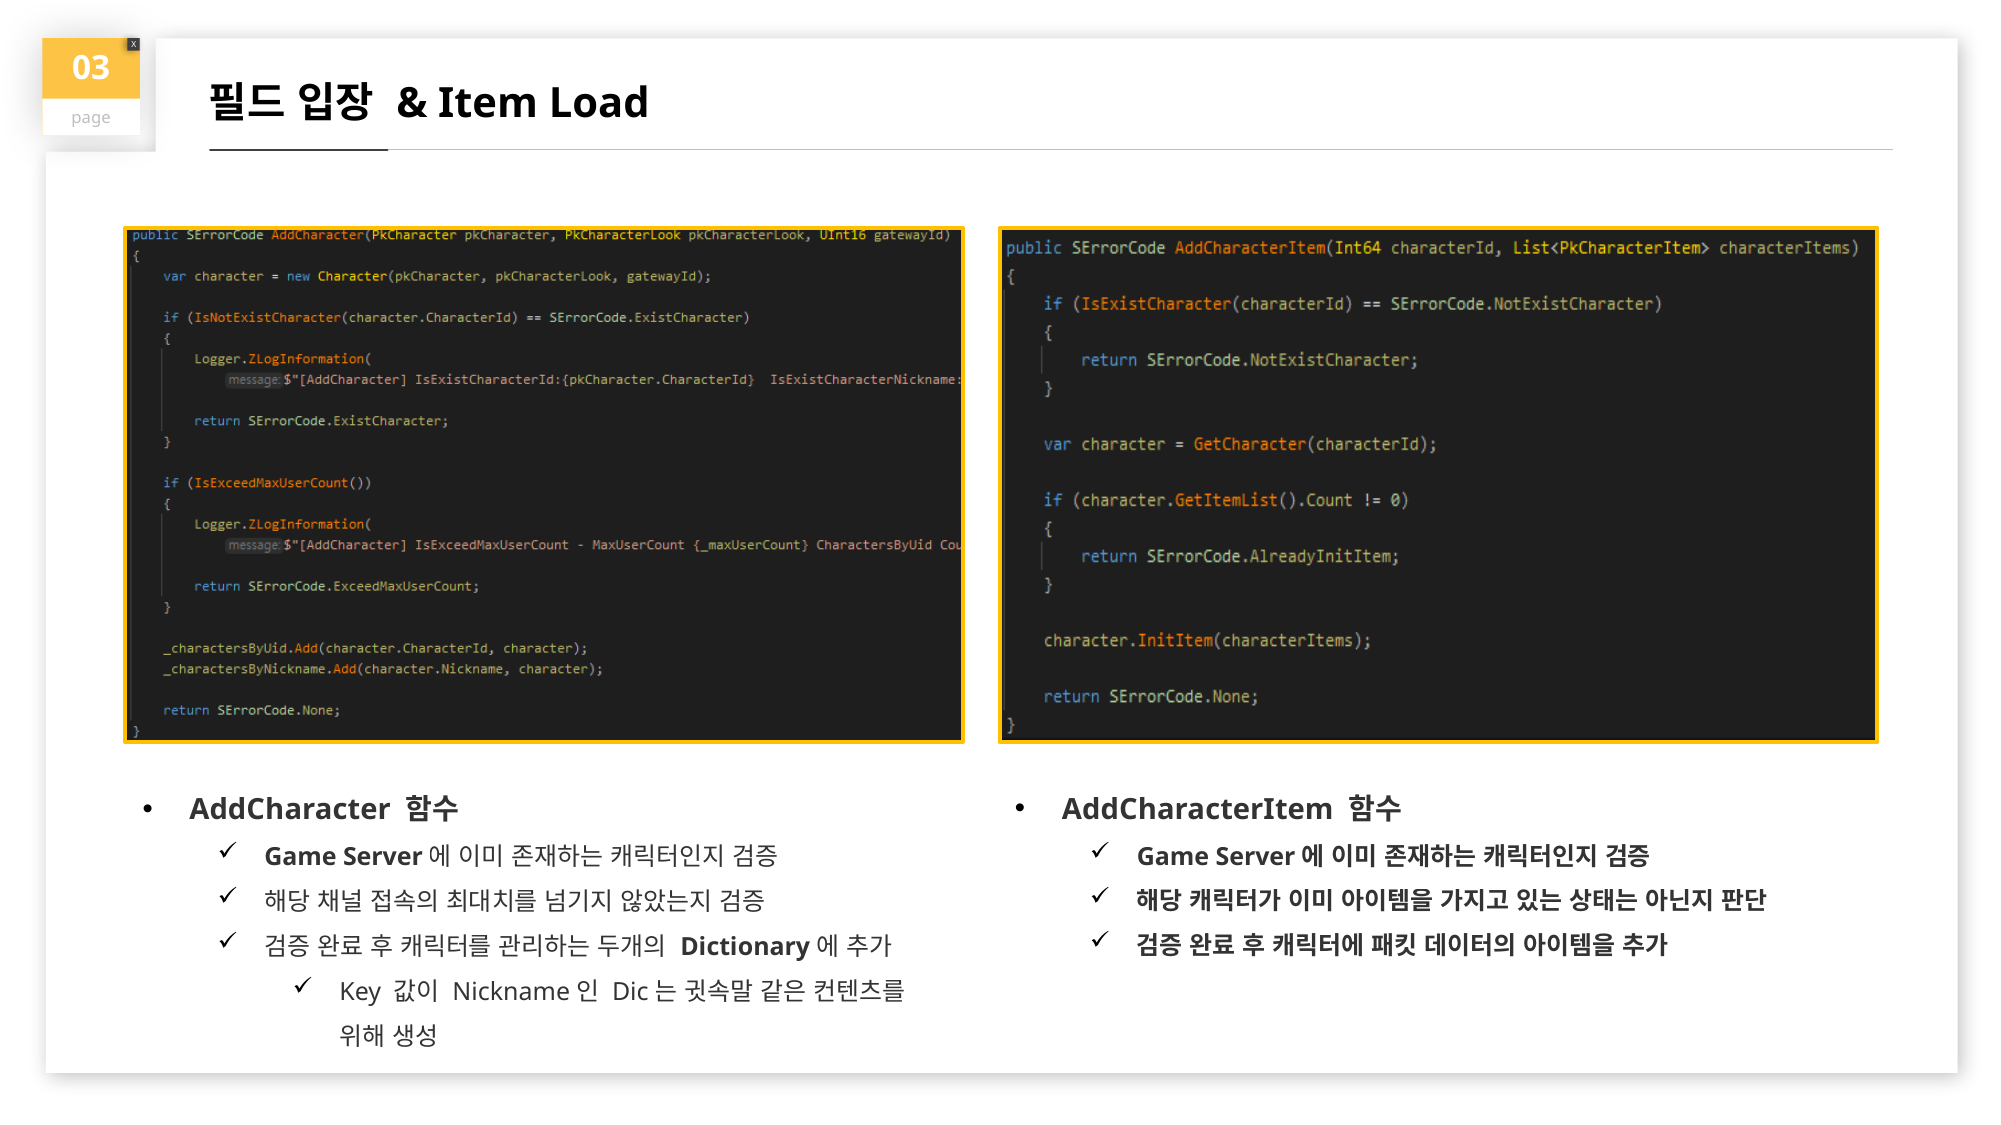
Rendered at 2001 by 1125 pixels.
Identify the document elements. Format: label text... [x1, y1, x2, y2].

text_box [45, 37, 1959, 1074]
picture [127, 229, 961, 740]
text_box AddCharacterItem 함수 Game Server에 이미 존재하는 캐릭터인지 검증 해당 캐릭터가 이미 아이템을 가지고 있는 상태는 아닌지 판단 검증 완료 후 캐릭터에 패킷 데이터의 아이템을 추가 [999, 765, 1876, 968]
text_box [42, 38, 140, 136]
picture [1001, 229, 1876, 740]
text_box 필드 입장 & Item Load [193, 42, 1194, 133]
text_box AddCharacter 함수 Game Server에 이미 존재하는 캐릭터인지 검증 해당 채널 접속의 최대치를 넘기지 않았는지 검증 검증 완료 후 캐릭터를 관리하는 두개의 Dictionary에 추가 Key 값이 Nickname인 Dic는 귓속말 같은 컨텐츠를 위해 생성 [127, 765, 961, 1058]
